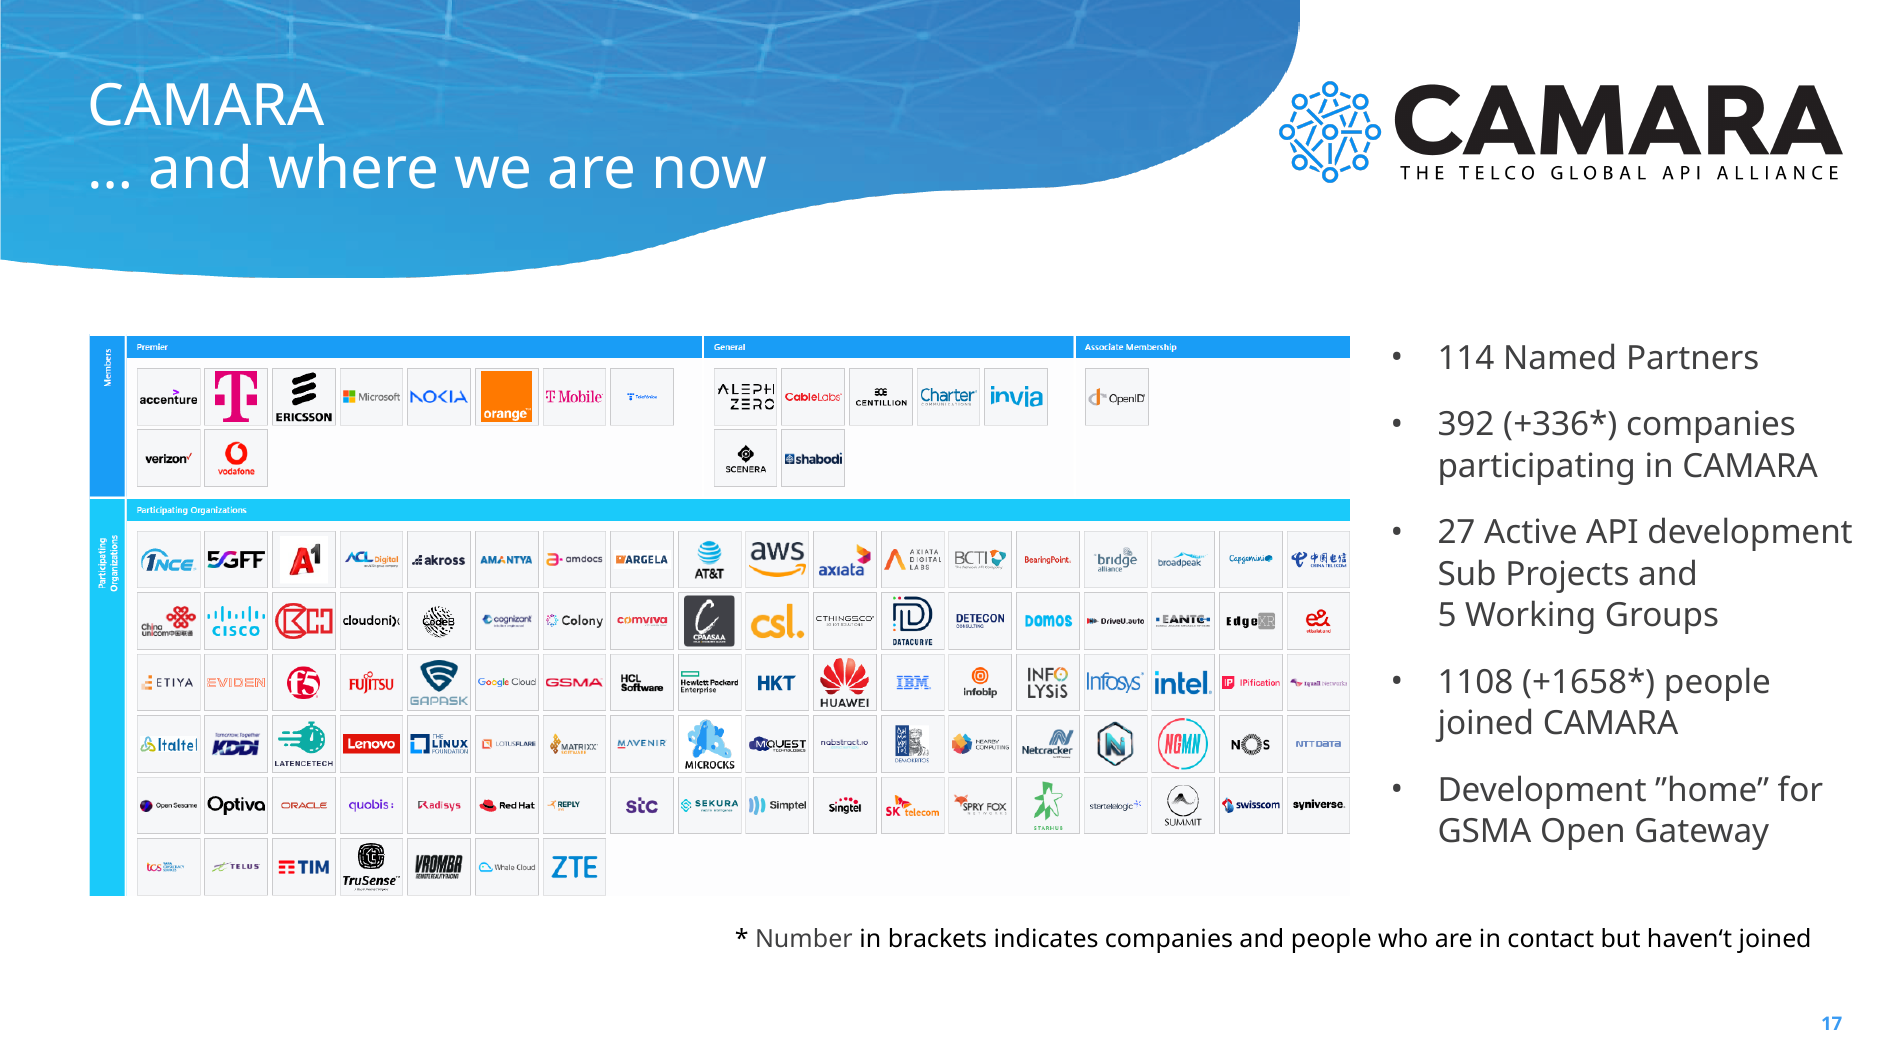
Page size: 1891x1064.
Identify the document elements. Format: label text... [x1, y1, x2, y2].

text_box * Number in brackets indicates companies and people who are in contact but haven‘t joined [720, 914, 1829, 960]
list 114 Named Partners 392 (+336*) companies participating in CAMARA 27 Active API development Sub Projects and 5 Working Groups 1108 (+1658*) people joined CAMARA Development ”home” for GSMA Open Gateway [1390, 334, 1867, 815]
picture [86, 334, 1351, 896]
title CAMARA … and where we are now [72, 67, 1869, 197]
picture [0, 0, 1300, 278]
